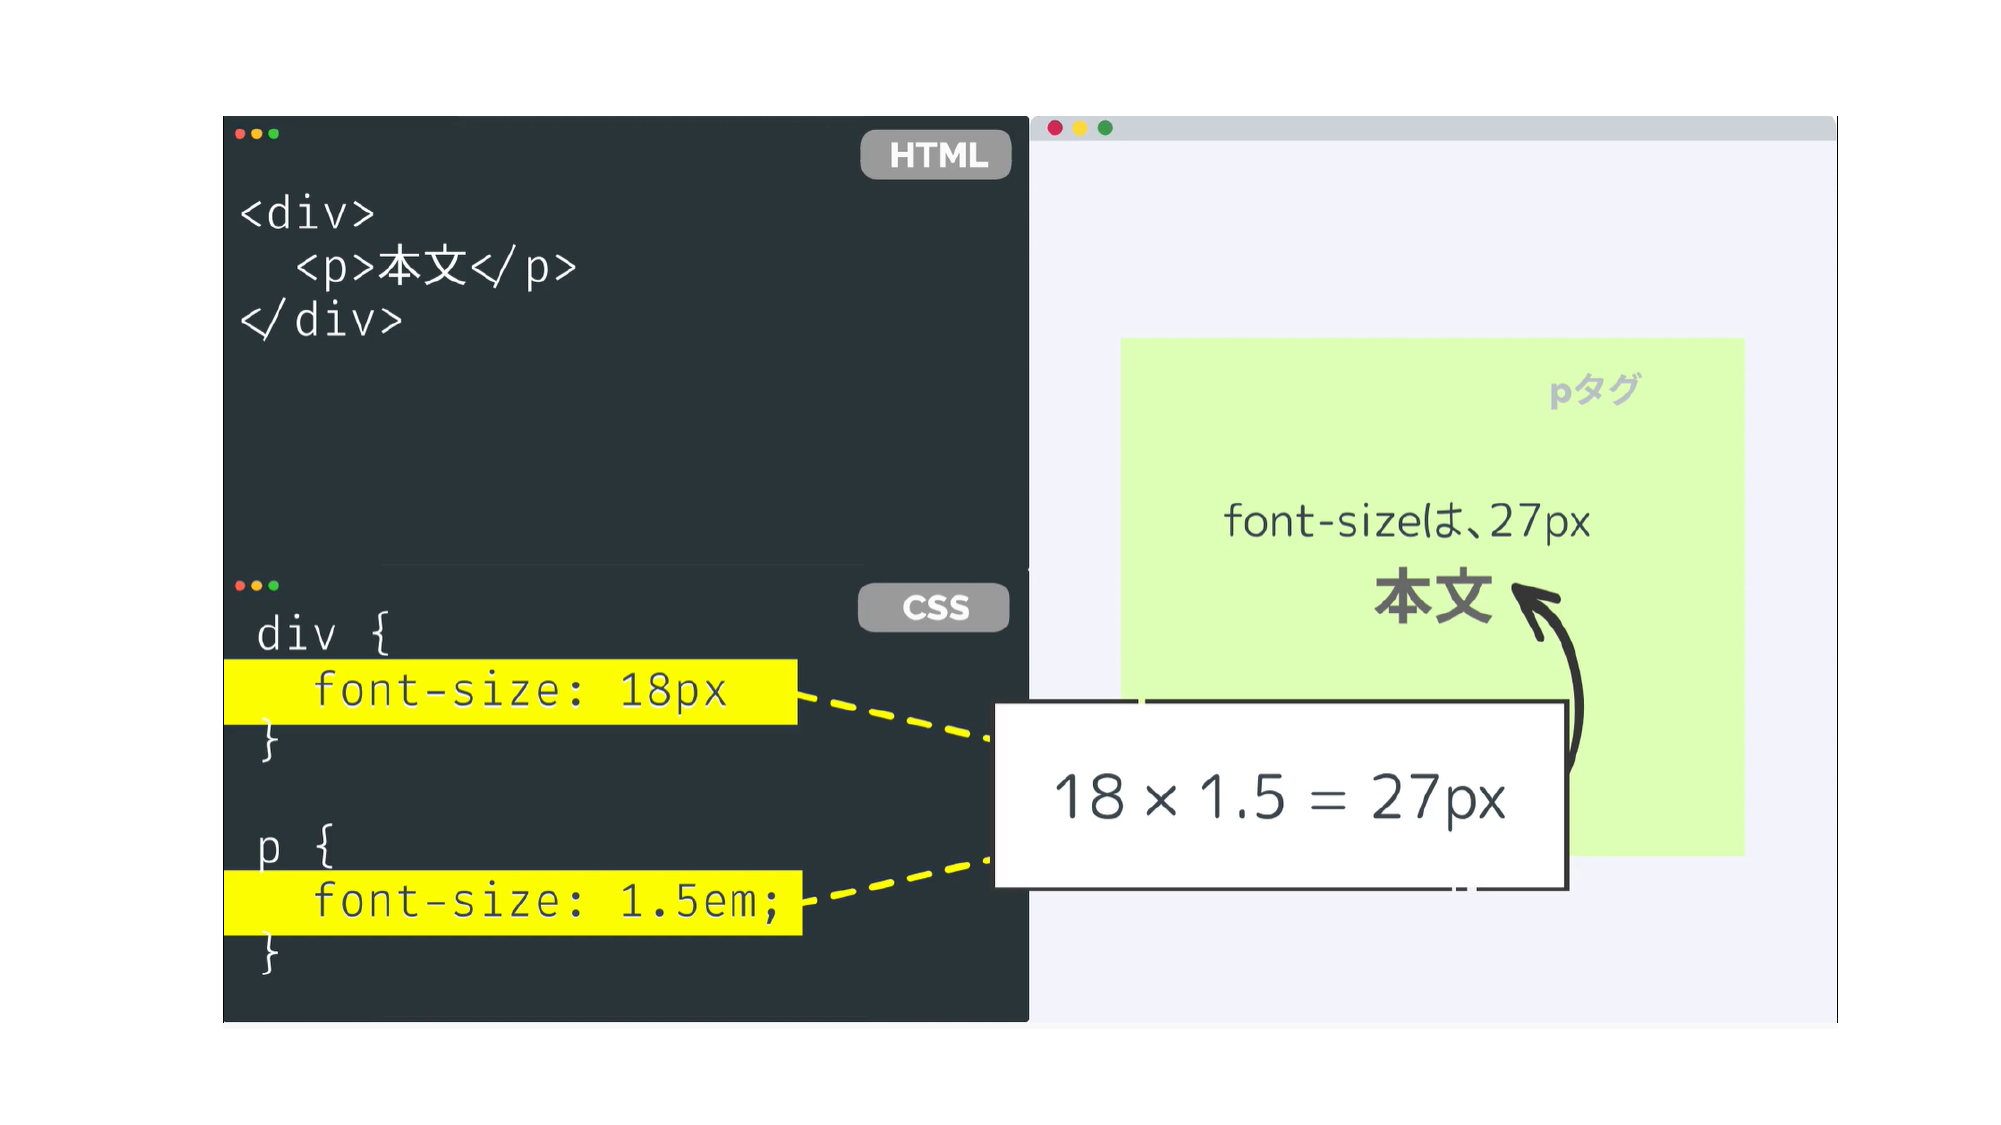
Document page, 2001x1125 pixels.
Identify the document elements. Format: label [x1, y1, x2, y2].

picture [223, 116, 1838, 1029]
